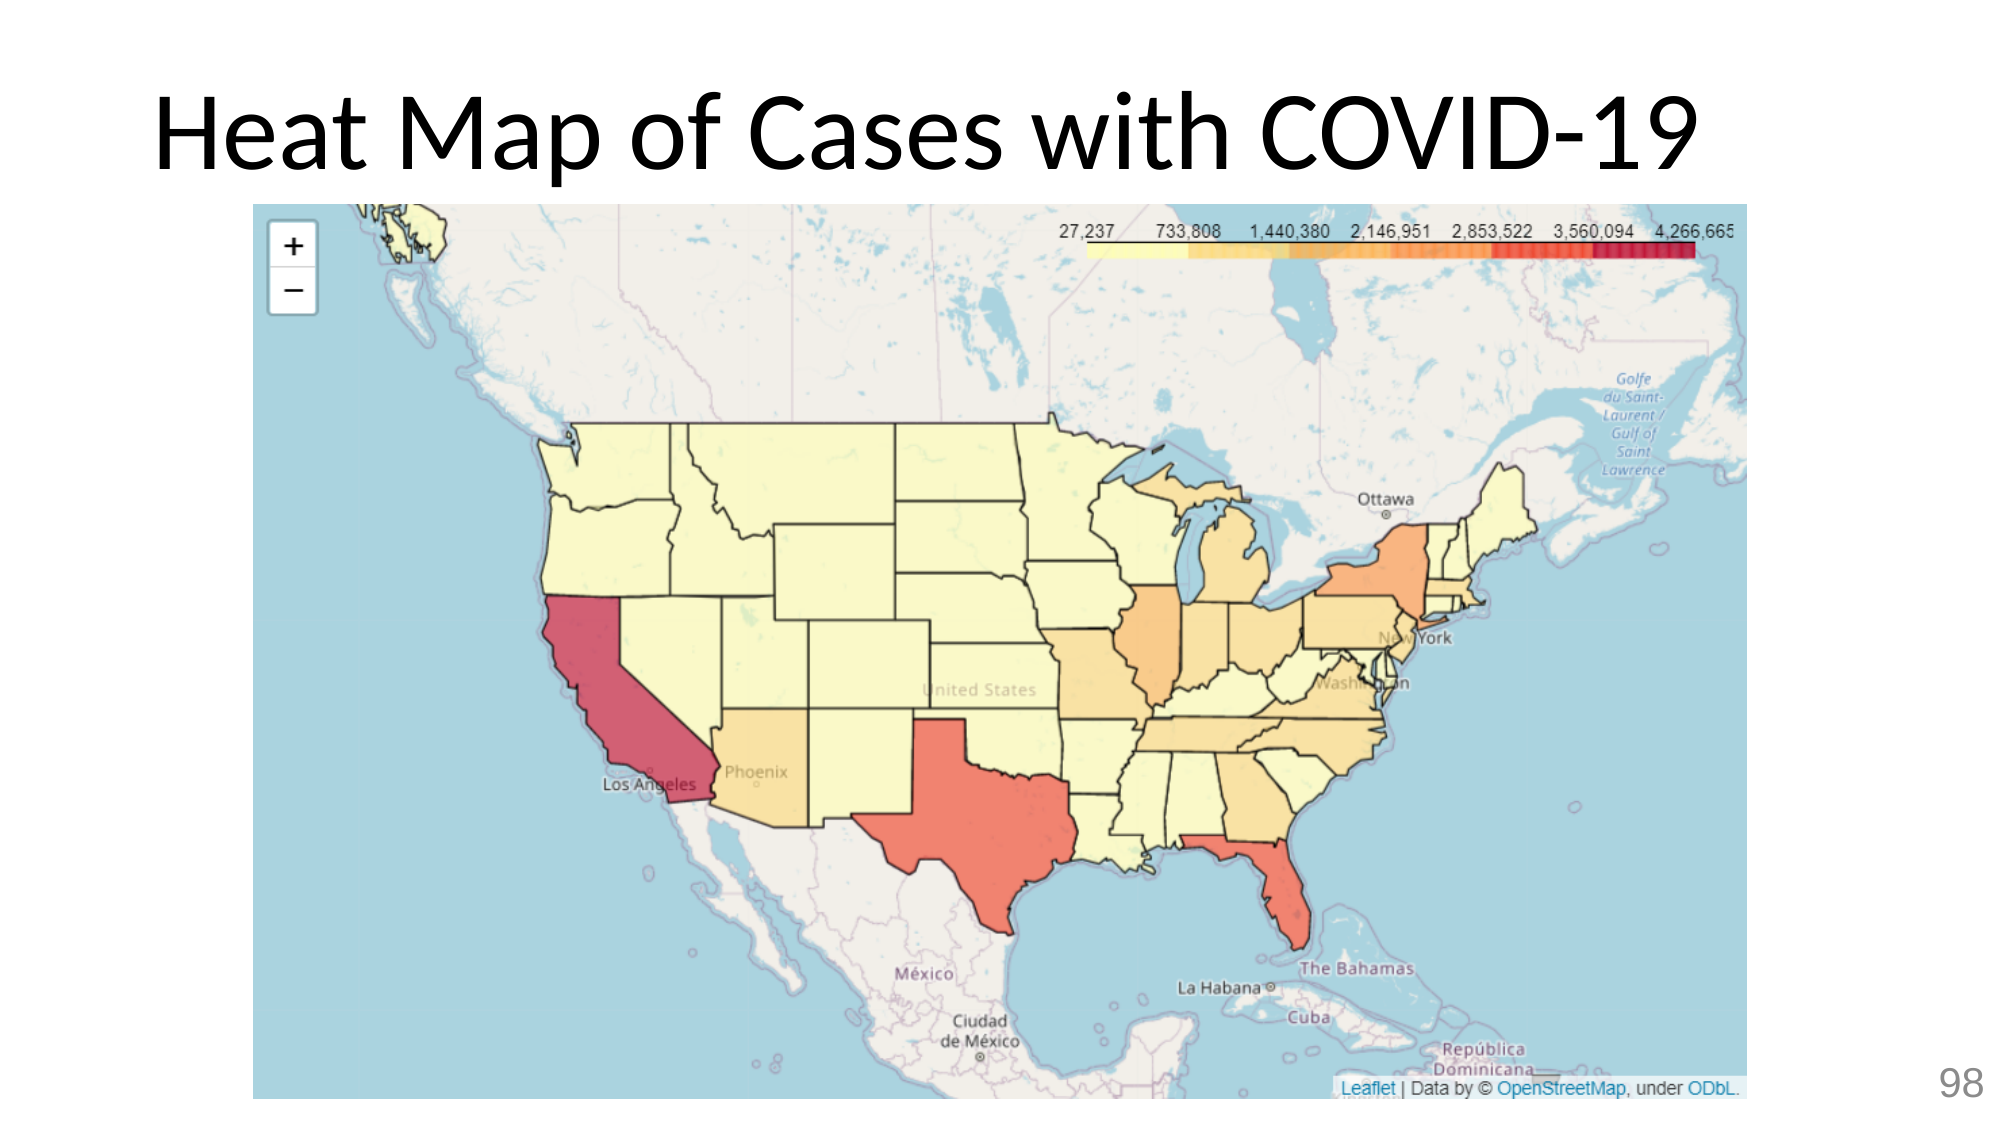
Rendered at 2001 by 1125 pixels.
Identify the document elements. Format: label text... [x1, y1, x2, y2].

title Heat Map of Cases with COVID-19 [137, 15, 1863, 233]
slide_number 98 [1550, 1050, 2000, 1111]
picture [253, 204, 1747, 1099]
